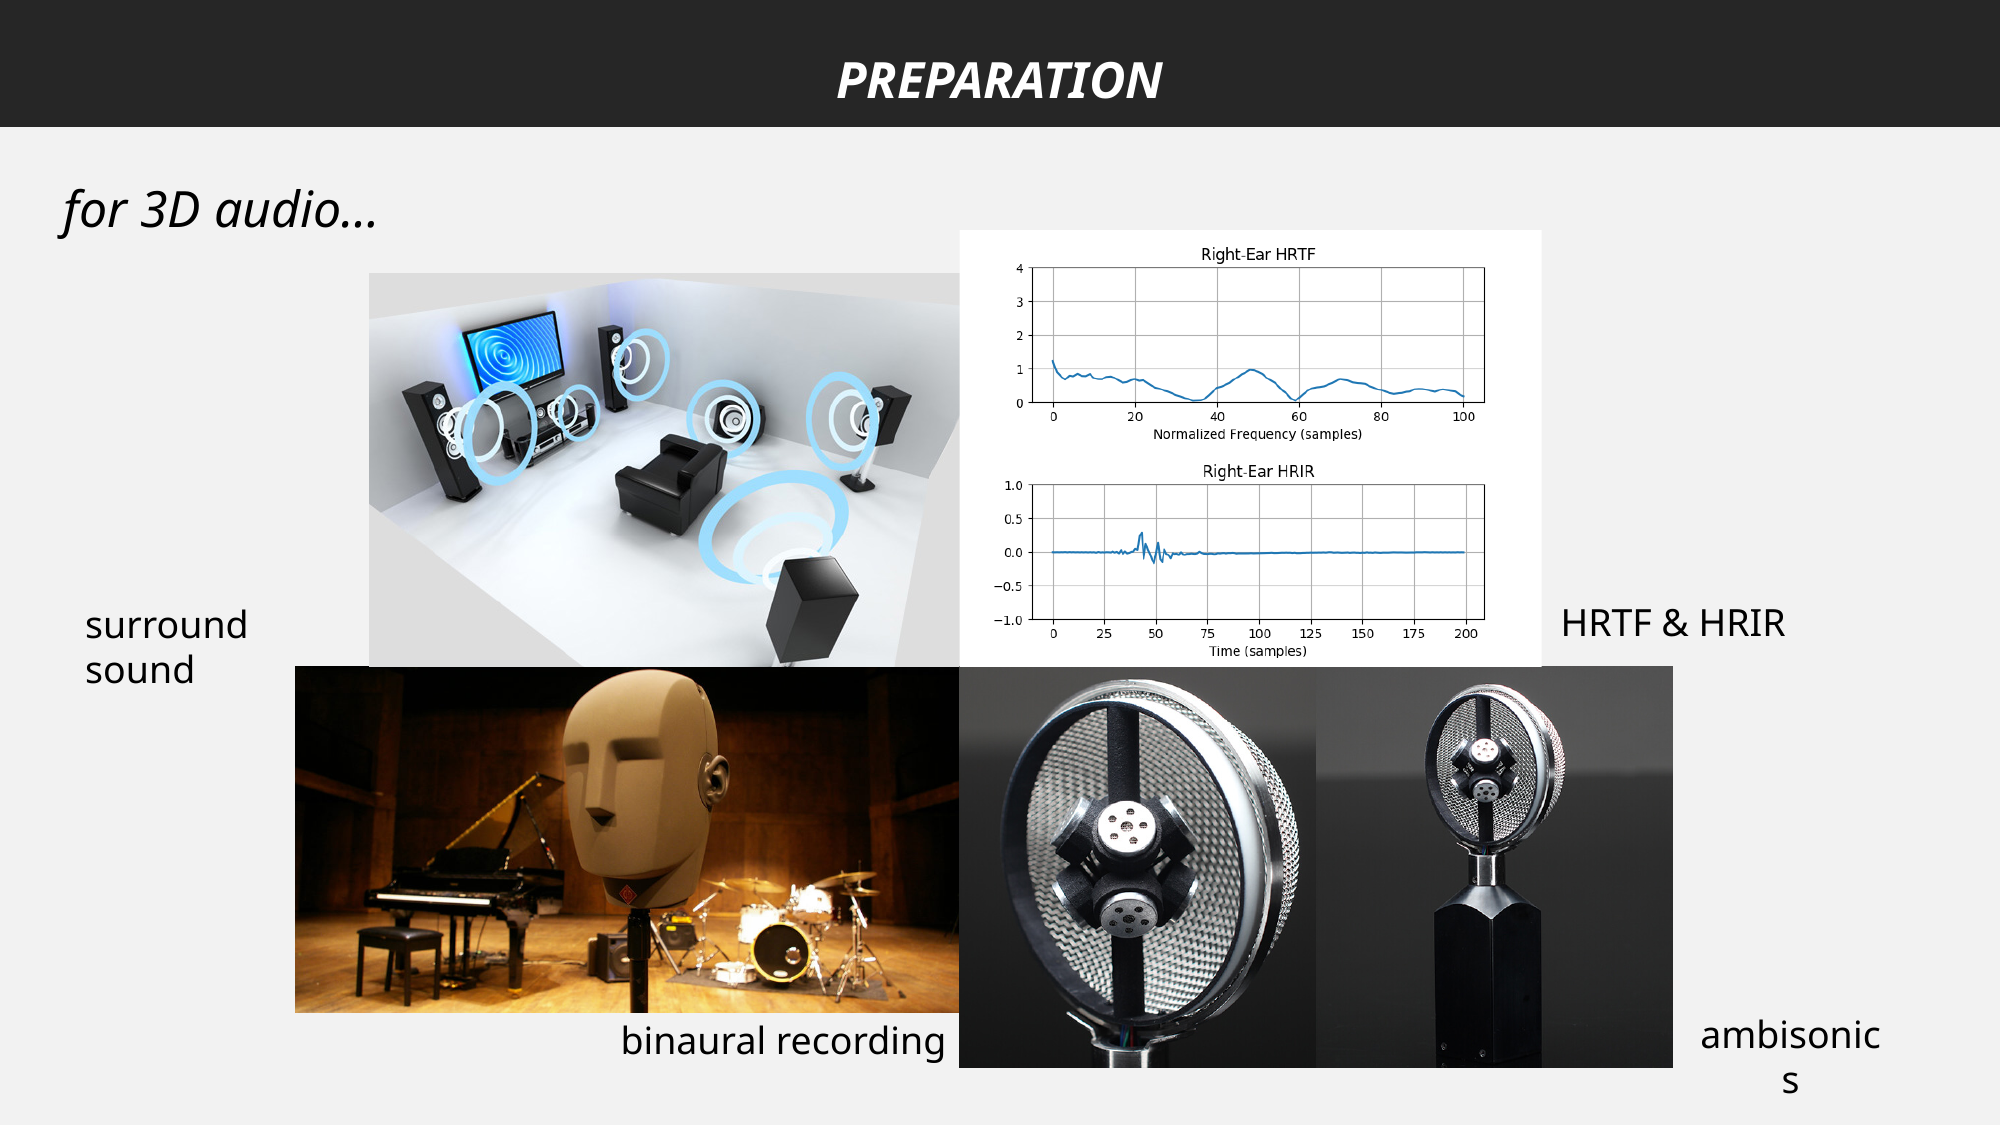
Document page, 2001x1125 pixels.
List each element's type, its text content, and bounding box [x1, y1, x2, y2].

text_box binaural recording [605, 1013, 1067, 1070]
text_box HRTF & HRIR [1545, 591, 1820, 652]
picture [295, 273, 1673, 1068]
text_box for 3D audio… [48, 170, 771, 245]
text_box ambisonics [1676, 1003, 1905, 1109]
text_box surround sound [70, 593, 369, 698]
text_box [959, 230, 1542, 667]
text_box PREPARATION [0, 0, 2000, 128]
